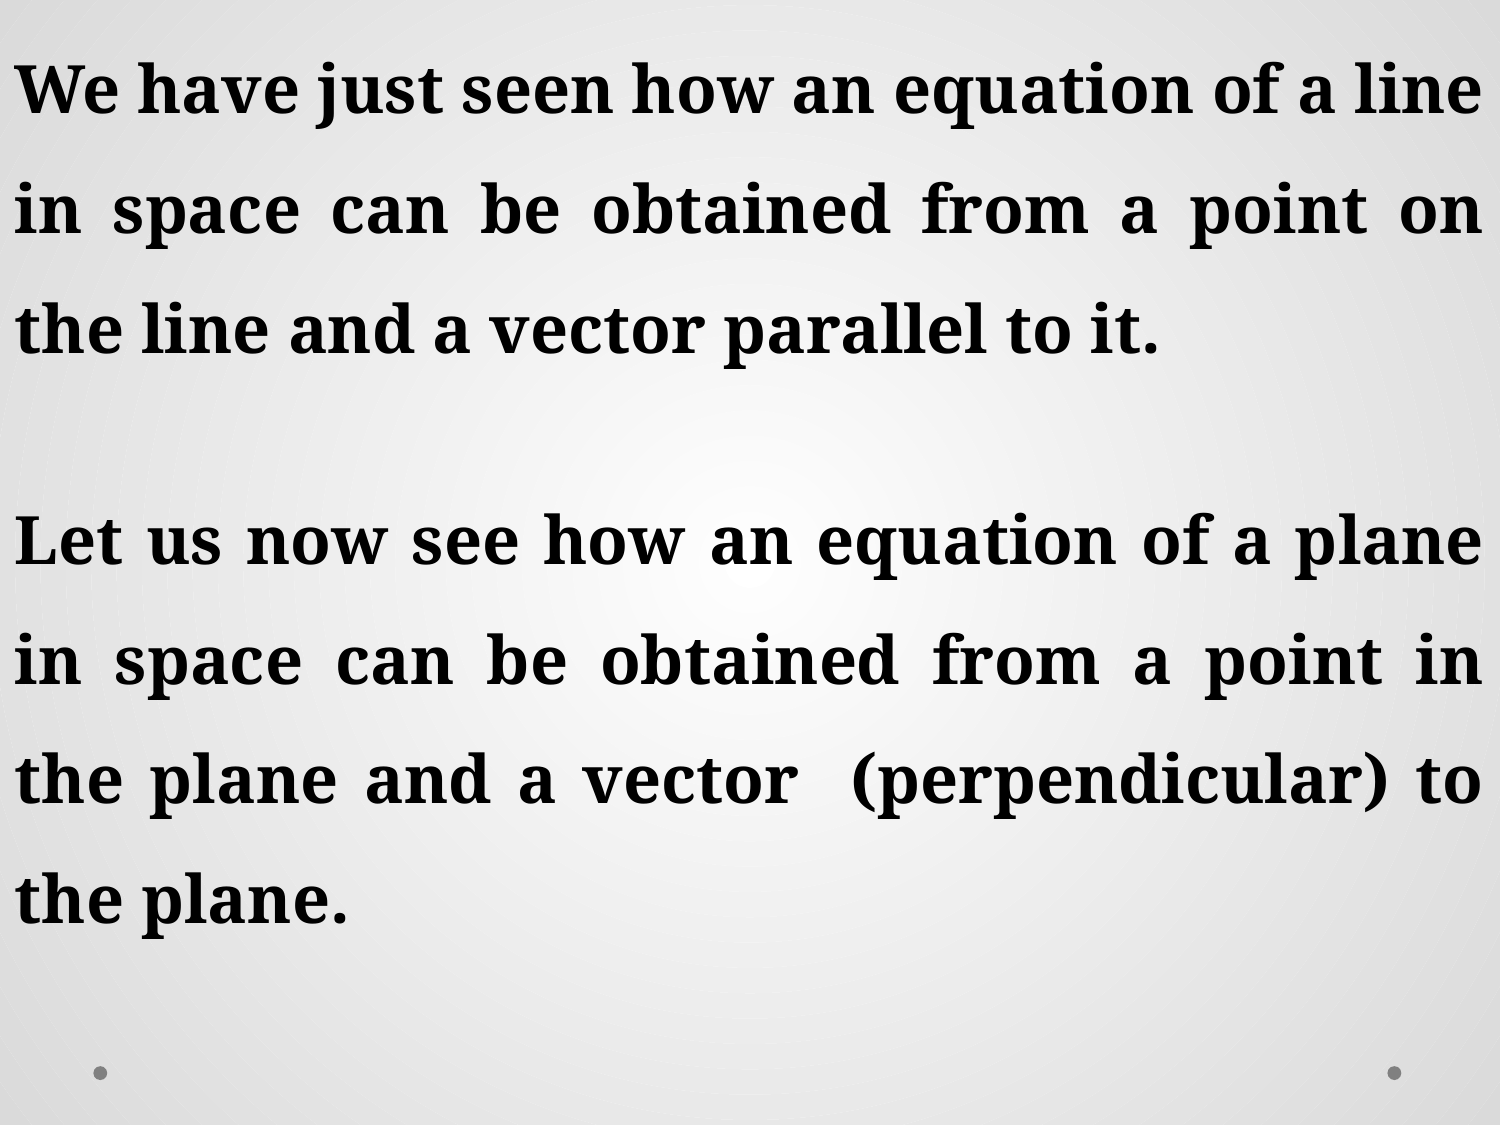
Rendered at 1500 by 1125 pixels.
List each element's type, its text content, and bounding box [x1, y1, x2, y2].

text_box We have just seen how an equation of a line in space can be obtained from a point on the line and a vector parallel to it. [0, 0, 1500, 375]
